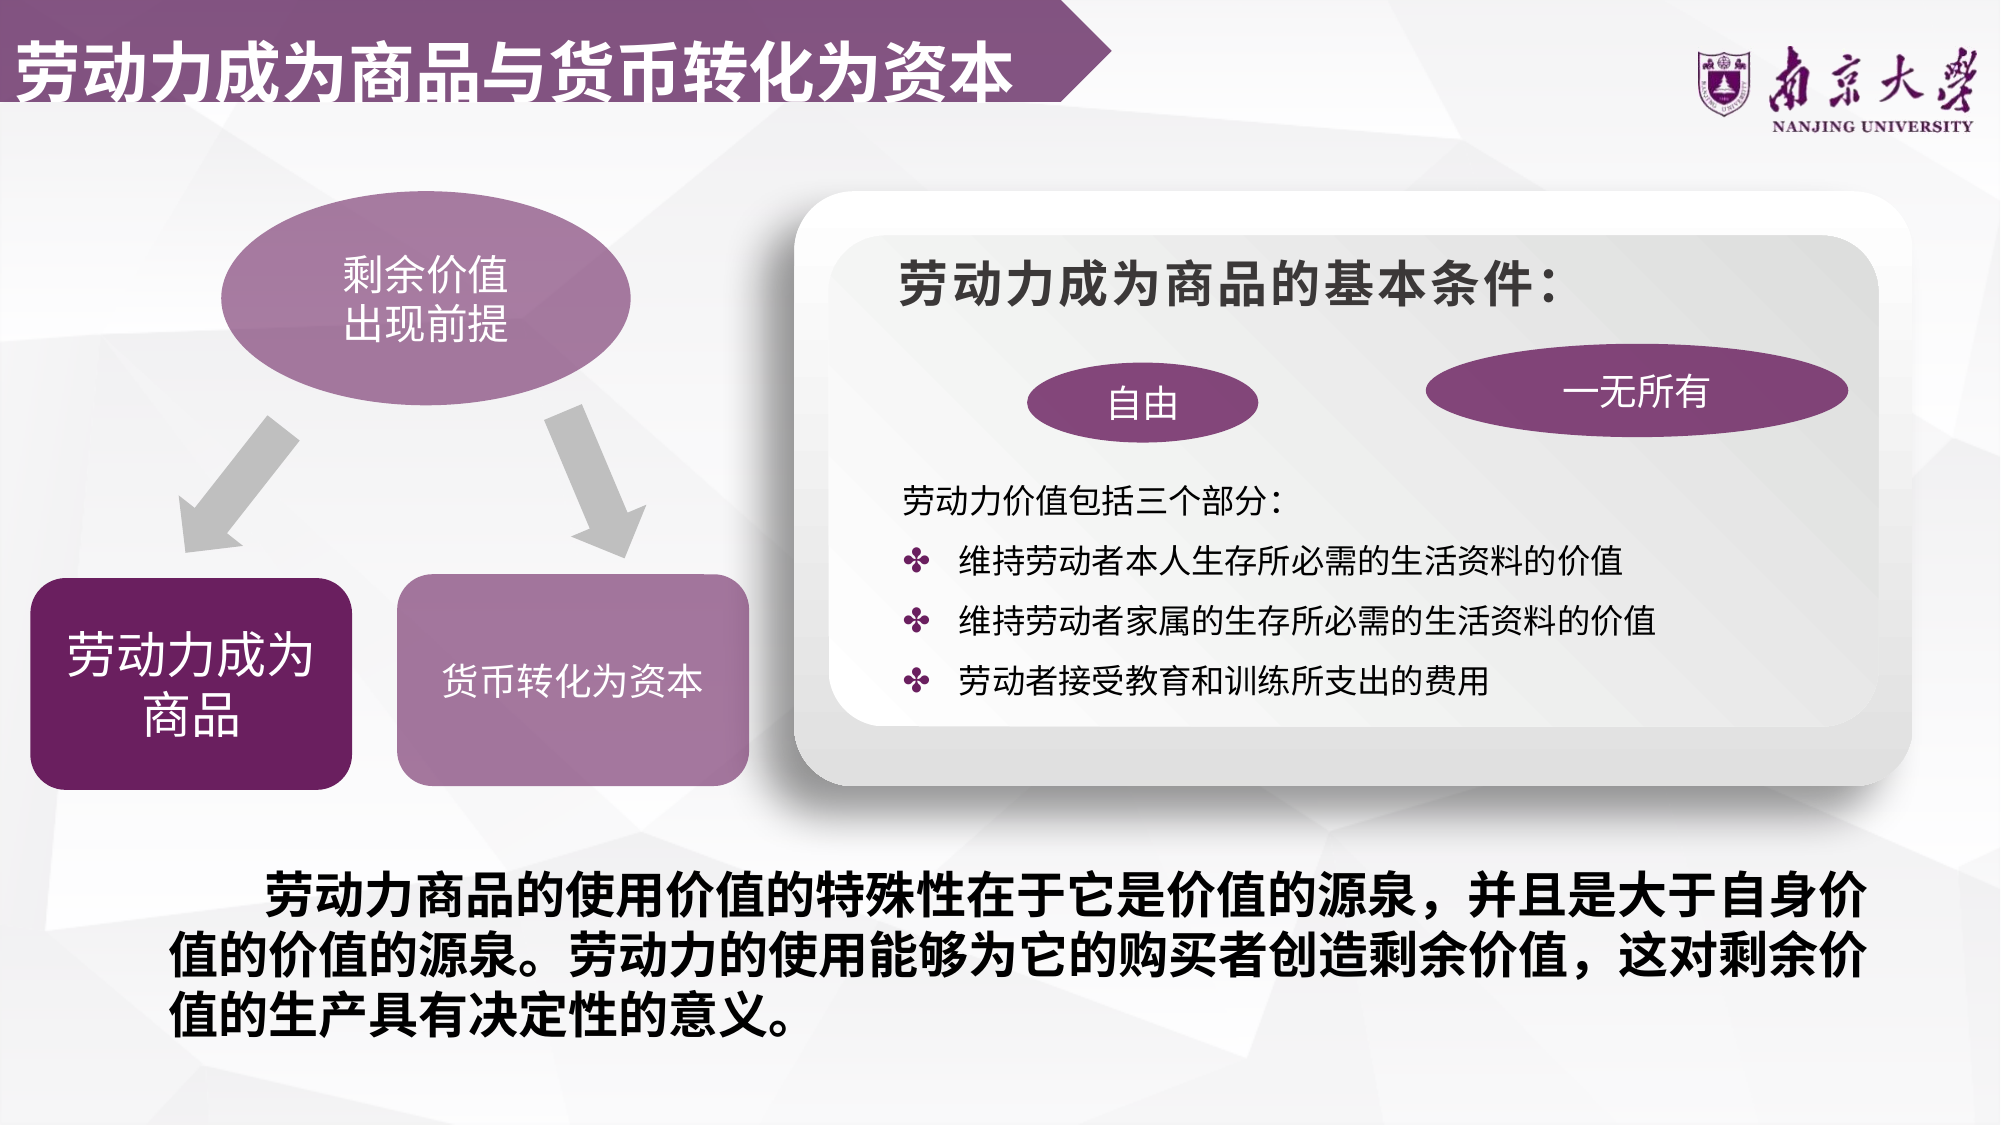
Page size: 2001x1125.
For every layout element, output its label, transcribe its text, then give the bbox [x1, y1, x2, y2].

text_box 劳动力成为商品 [29, 576, 354, 791]
text_box 劳动力成为商品与货币转化为资本 [0, 0, 1114, 103]
text_box 劳动力商品的使用价值的特殊性在于它是价值的源泉，并且是大于自身价值的价值的源泉。劳动力的使用能够为它的购买者创造剩余价值，这对剩余价值的生产具有决定性的意义。 [153, 856, 1884, 1051]
text_box [542, 402, 649, 560]
text_box [177, 413, 302, 554]
text_box 剩余价值 出现前提 [220, 190, 632, 407]
text_box 货币转化为资本 [396, 573, 751, 788]
picture [0, 0, 2001, 1125]
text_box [794, 191, 1913, 787]
